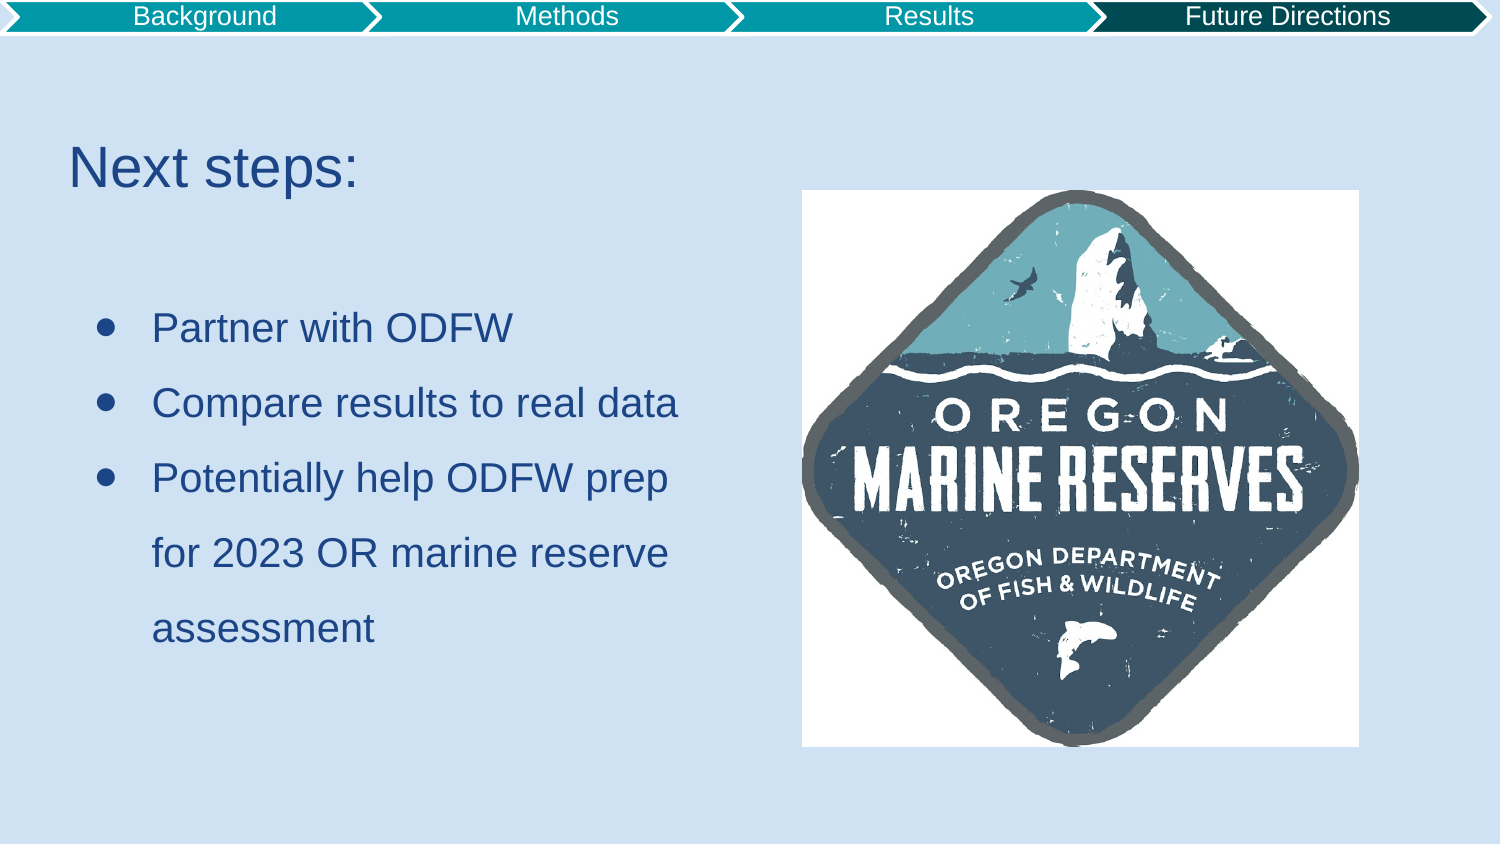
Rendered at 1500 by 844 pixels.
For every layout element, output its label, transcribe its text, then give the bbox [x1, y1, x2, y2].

picture [802, 190, 1359, 747]
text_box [0, 0, 1492, 35]
title Next steps: [53, 114, 753, 209]
text_box Partner with ODFW Compare results to real data Potentially help ODFW prep for 2023 OR marine reserve assessment [61, 260, 744, 651]
